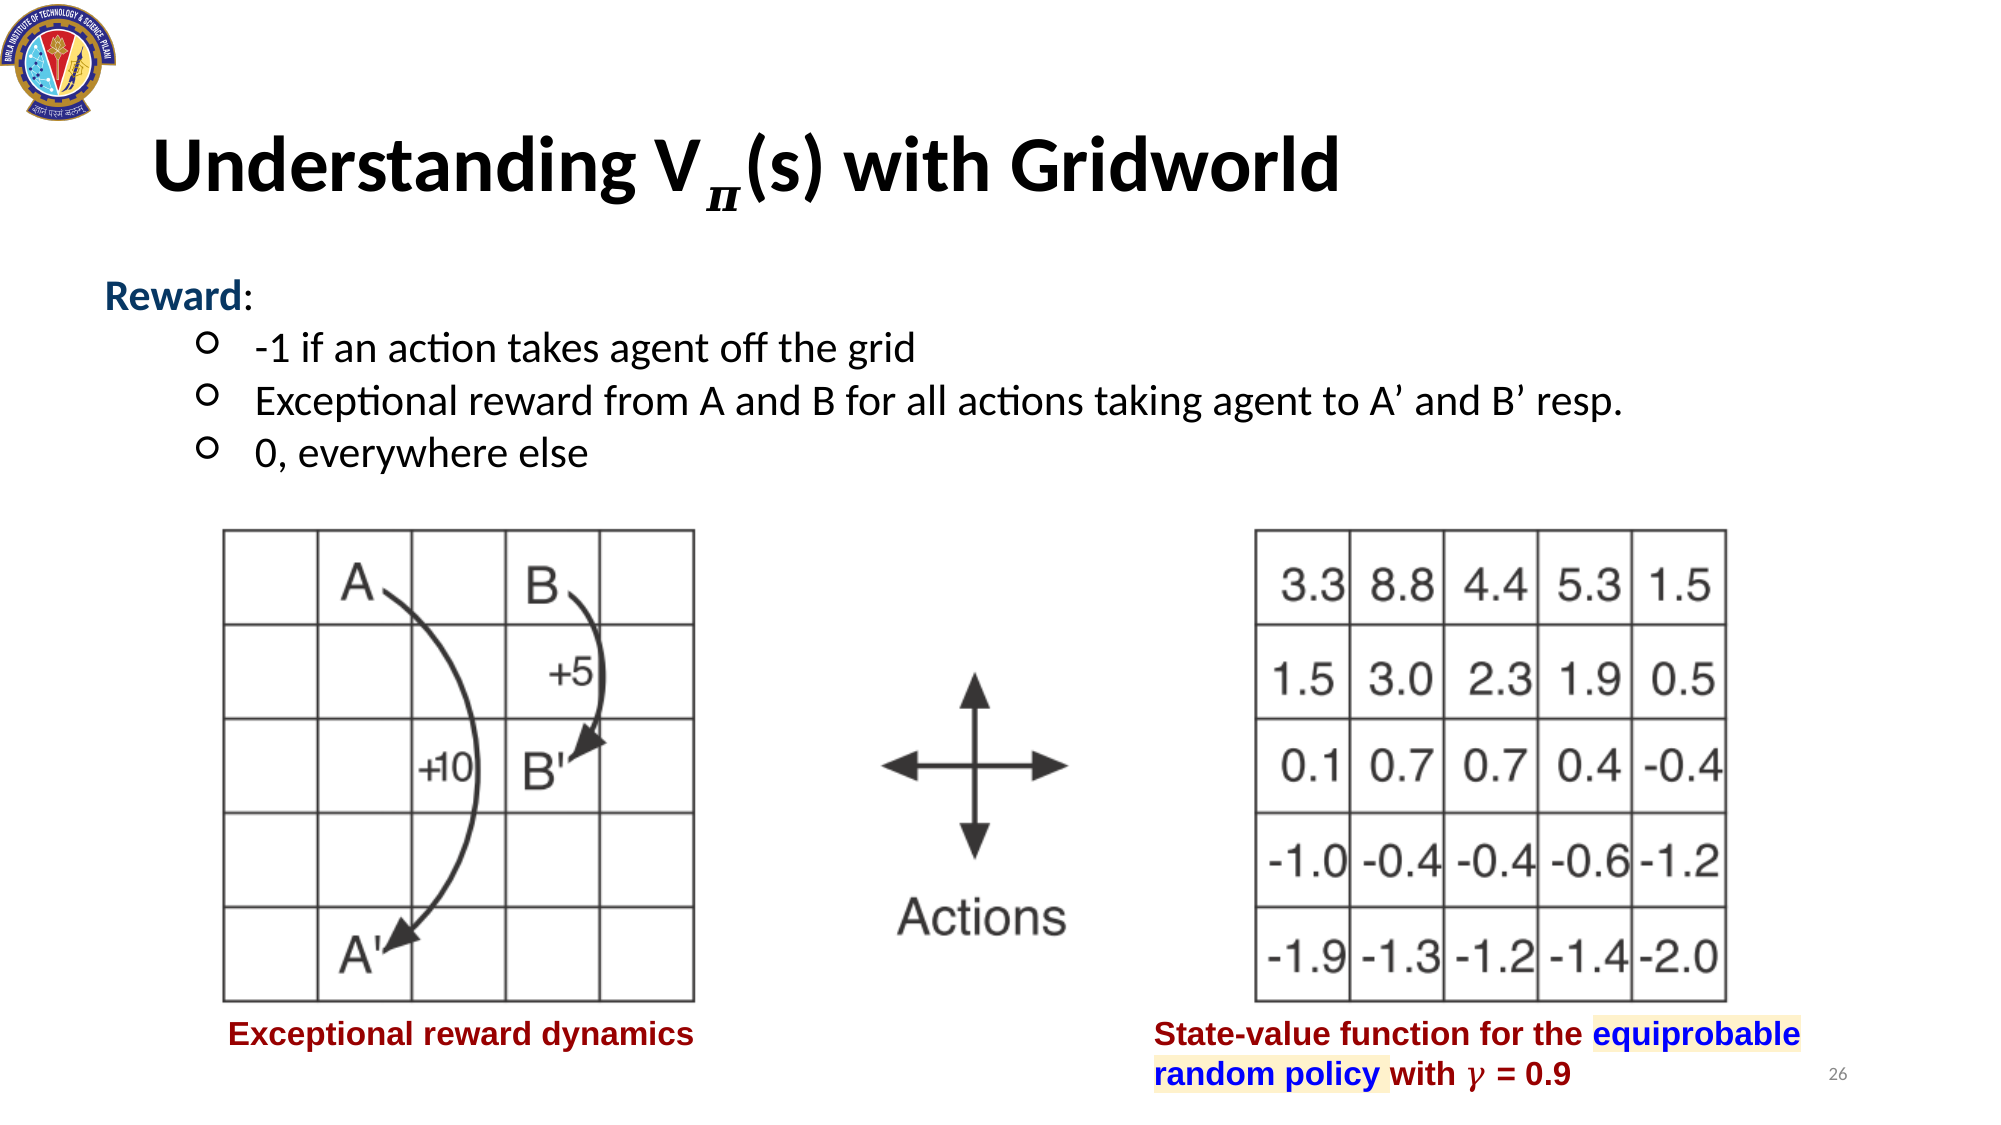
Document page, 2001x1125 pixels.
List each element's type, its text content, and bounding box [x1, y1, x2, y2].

text_box Reward: -1 if an action takes agent off the grid Exceptional reward from A and B for all actions taking agent to A’ and B’ resp. 0, everywhere else [89, 251, 1942, 492]
text_box Exceptional reward dynamics [203, 1025, 738, 1067]
title Understanding V𝝅(s) with Gridworld [137, 59, 1863, 251]
text_box State-value function for the equiprobable random policy with 𝛾 = 0.9 [1138, 997, 1841, 1107]
picture [203, 508, 1747, 1018]
slide_number 26 [1841, 1042, 1863, 1103]
picture [0, 4, 116, 121]
